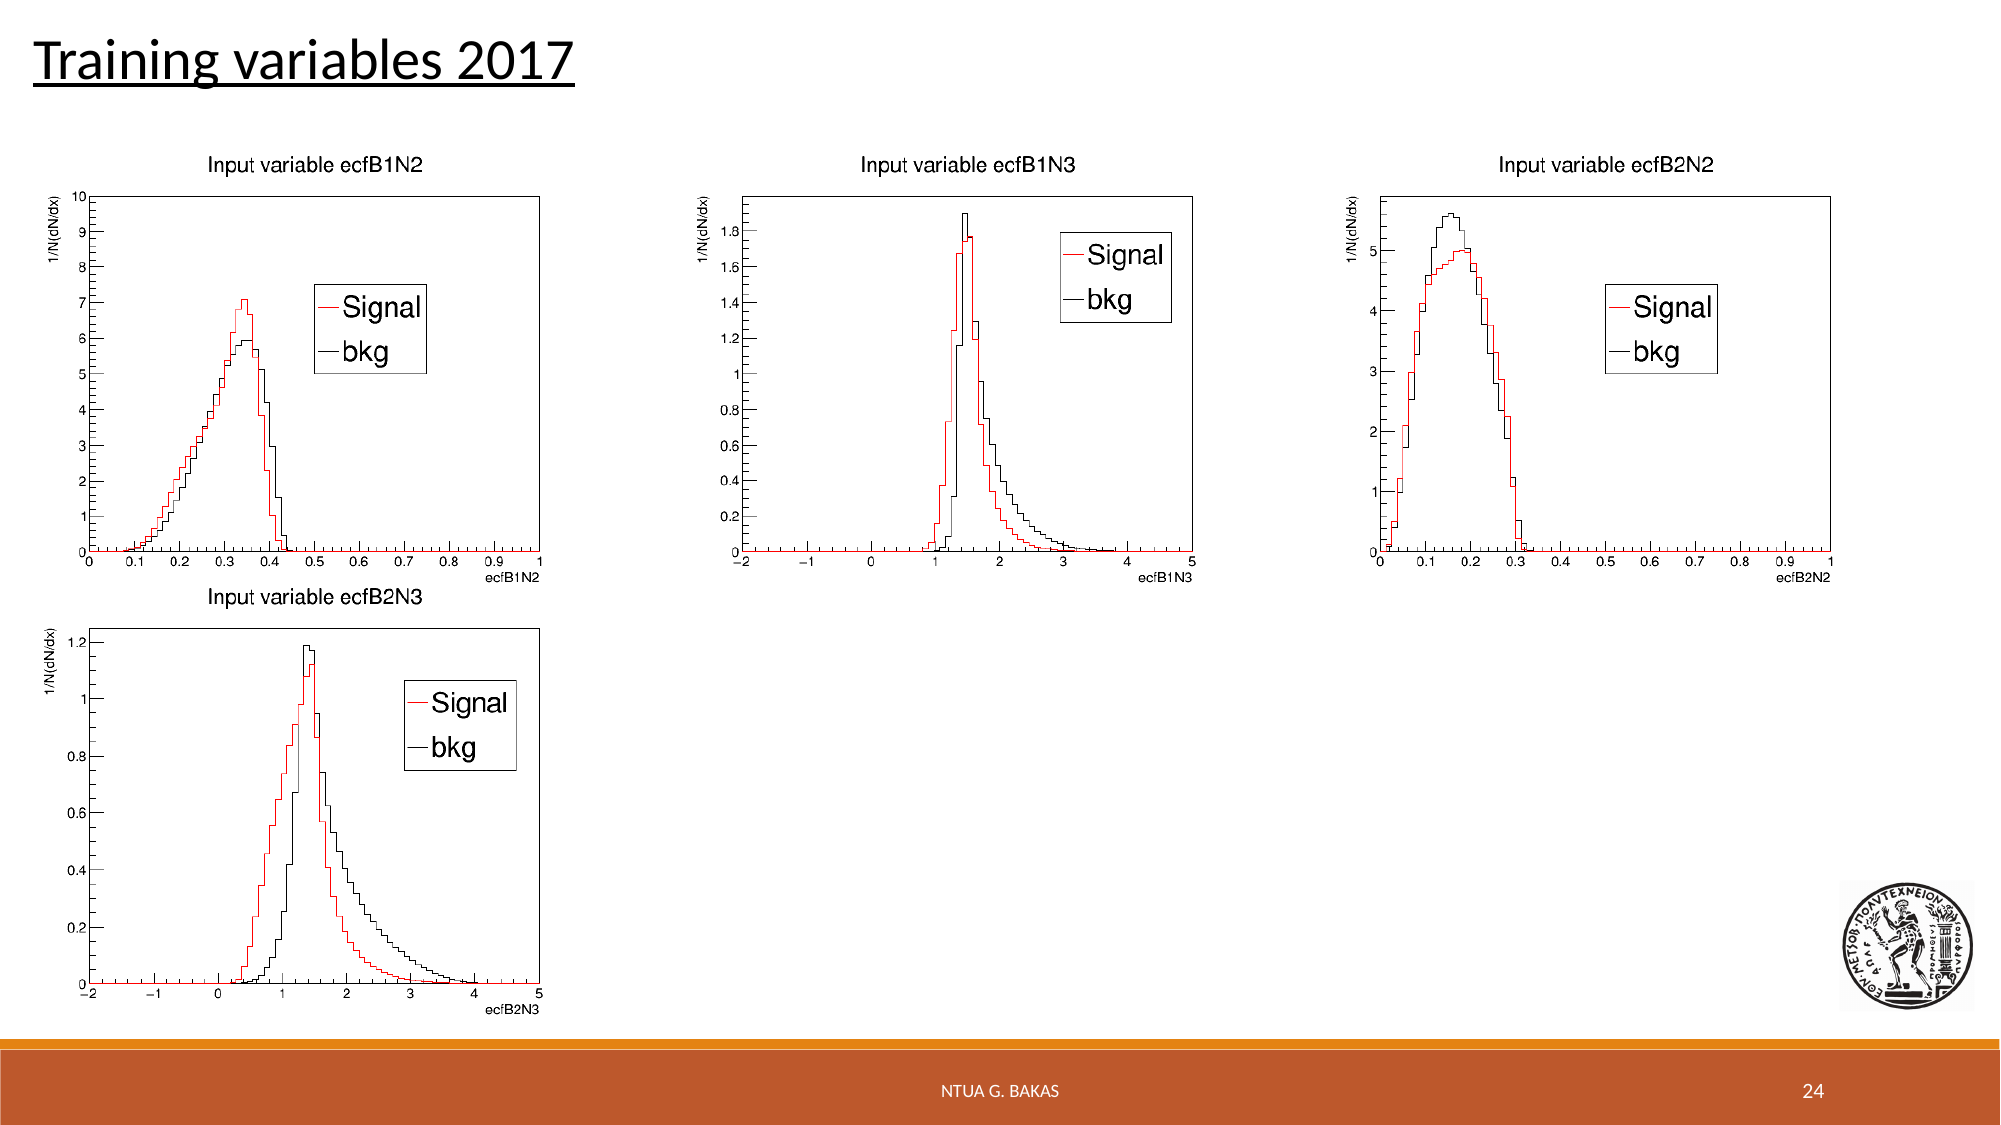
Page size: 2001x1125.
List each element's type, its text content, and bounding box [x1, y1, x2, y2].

picture [1839, 880, 1975, 1012]
picture [32, 151, 595, 1028]
slide_number 24 [1624, 1059, 1840, 1120]
footer NTUA G. Bakas [604, 1059, 1396, 1120]
text_box Training variables 2017 [18, 13, 1297, 99]
picture [685, 151, 1248, 597]
picture [1324, 151, 1886, 596]
